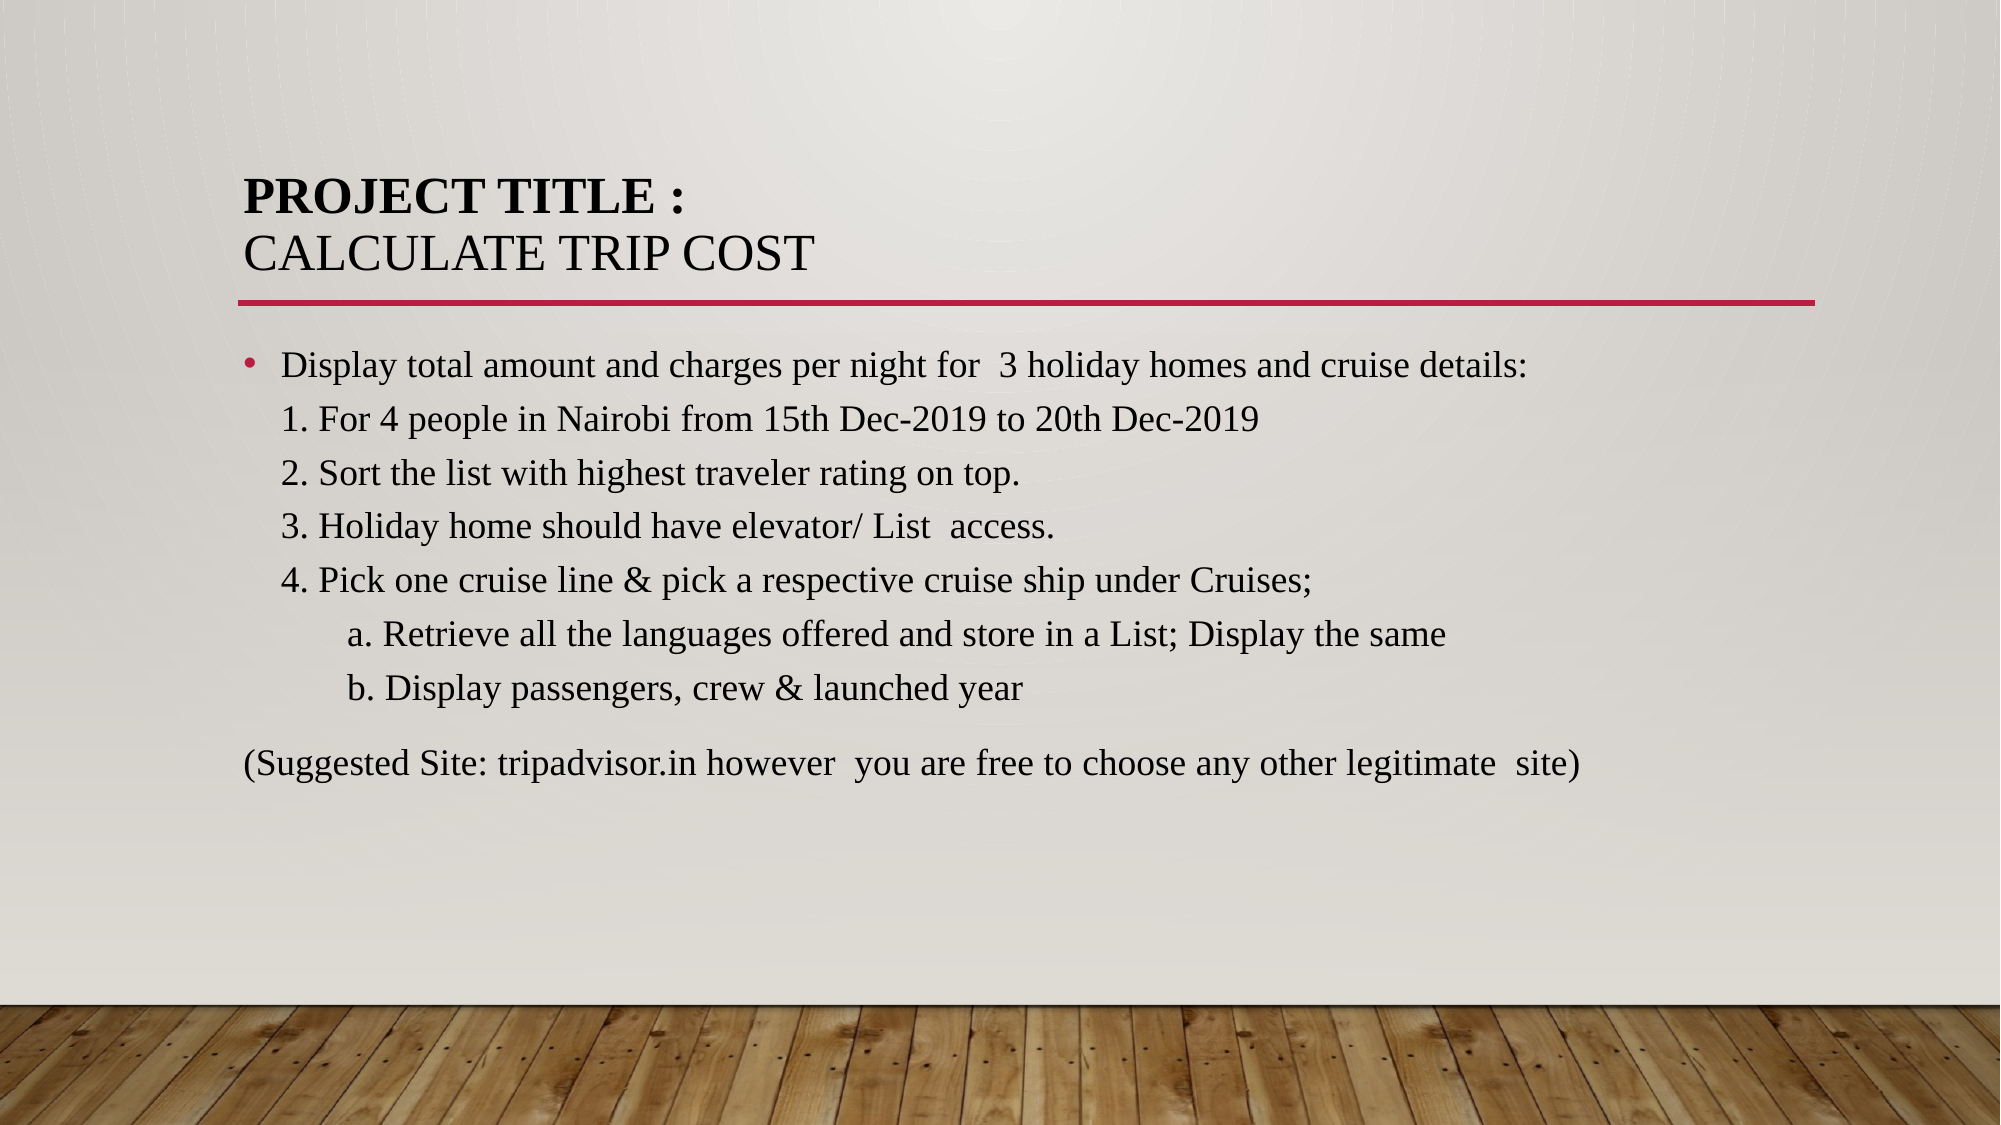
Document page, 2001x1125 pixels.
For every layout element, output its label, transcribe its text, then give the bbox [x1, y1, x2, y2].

picture [0, 1005, 2000, 1125]
title Project Title : Calculate Trip Cost [228, 161, 1951, 459]
list Display total amount and charges per night for 3 holiday homes and cruise details: 1. For 4 people in Nairobi from 15th Dec-2019 to 20th Dec-2019 2. Sort the list with highest traveler rating on top. 3. Holiday home should have elevator/ List access. 4. Pick one cruise line & pick a respective cruise ship under Cruises; a. Retrieve all the languages offered and store in a List; Display the same b. Display passengers, crew & launched year (Suggested Site: tripadvisor.in however you are free to choose any other legitimate site) [228, 323, 1609, 907]
